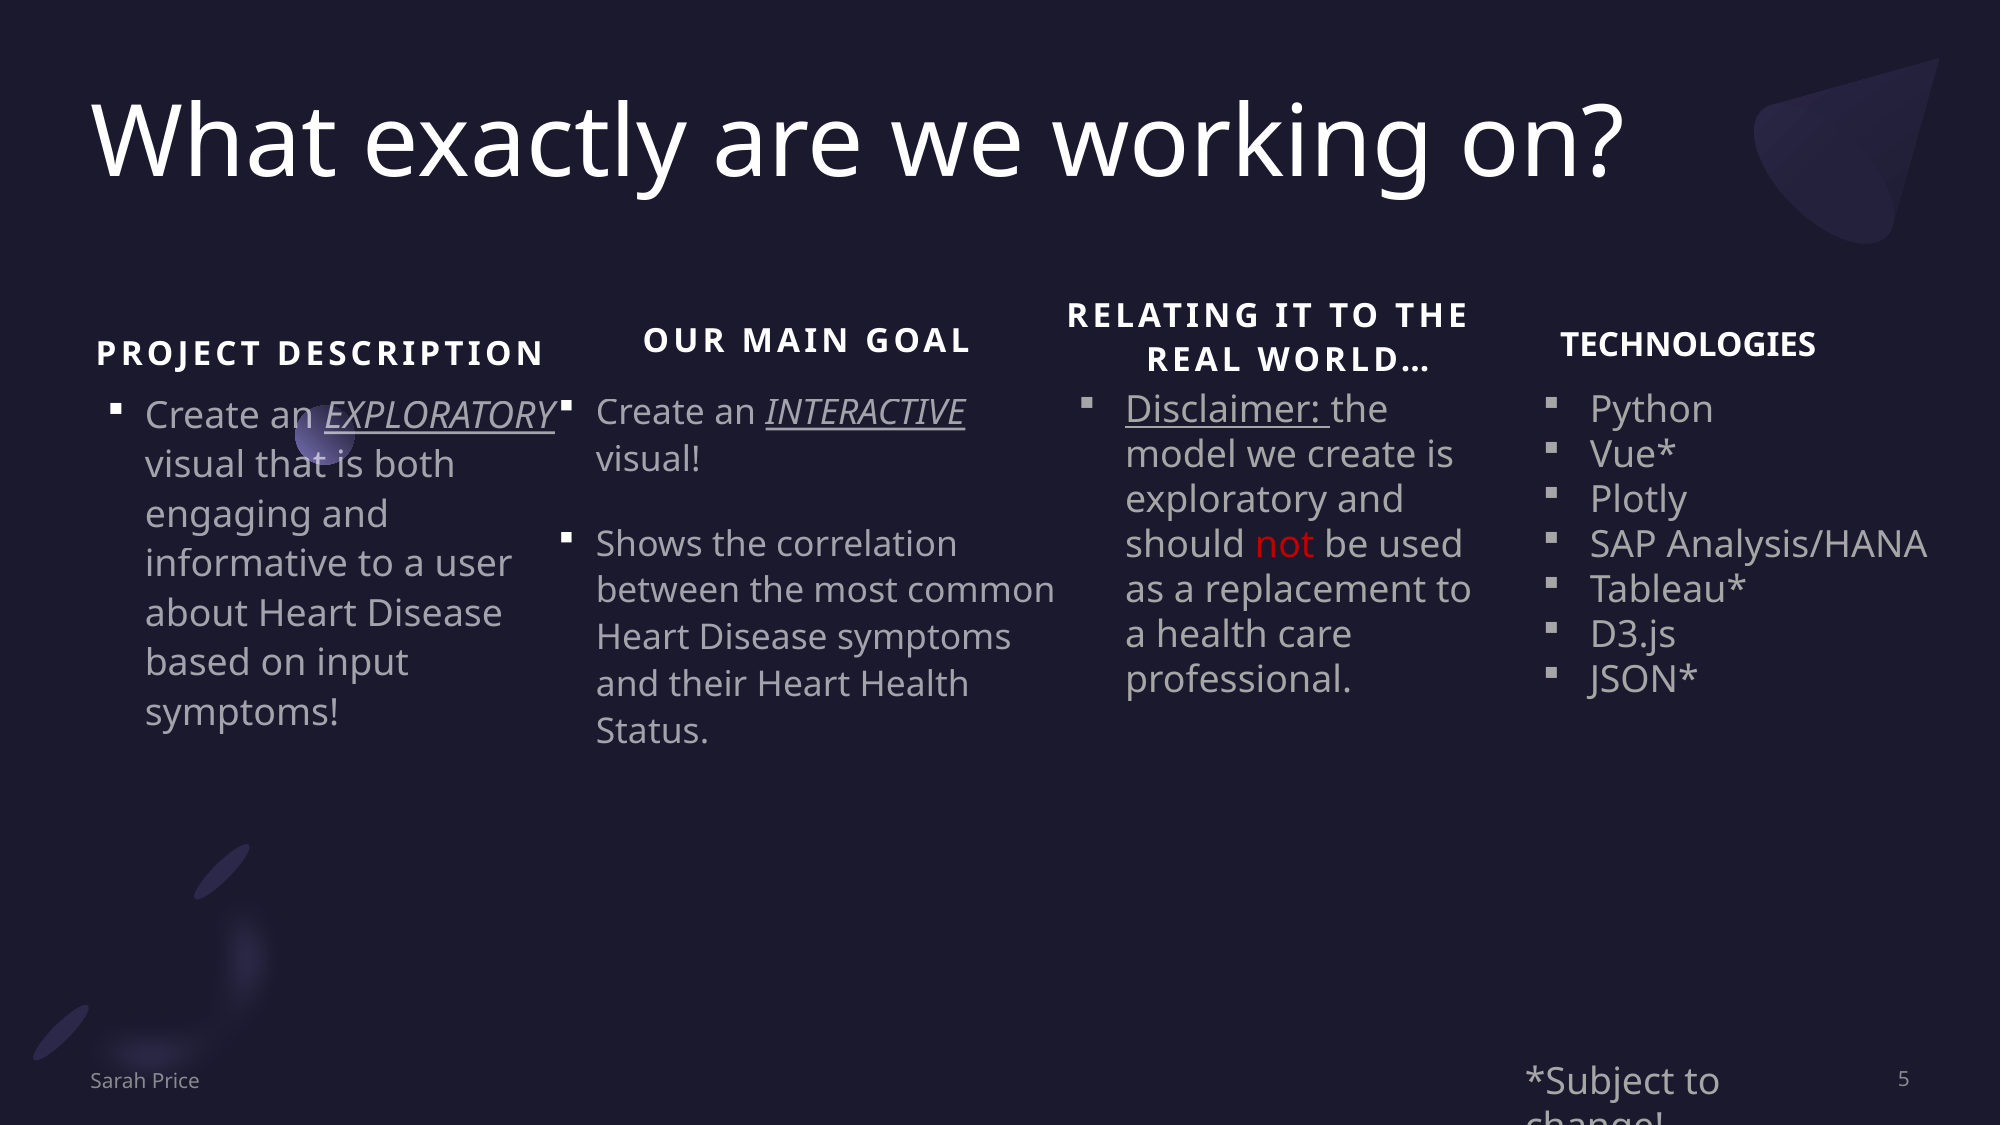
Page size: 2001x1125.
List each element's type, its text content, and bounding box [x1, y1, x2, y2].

list Our Main Goal [617, 271, 996, 359]
slide_number Sarah Price [90, 1067, 522, 1093]
list Create an INTERACTIVE visual! Shows the correlation between the most common Heart Disease symptoms and their Heart Health Status. [558, 385, 1064, 962]
title What exactly are we working on? [90, 90, 1911, 309]
text_box Disclaimer: the model we create is exploratory and should not be used as a replacement to a health care professional. [1063, 377, 1510, 708]
text_box *Subject to change! [1509, 1049, 1860, 1125]
text_box Python Vue* Plotly SAP Analysis/HANA Tableau* D3.js JSON* [1528, 377, 1945, 708]
text_box TECHNOLOGIES [1509, 315, 1867, 371]
list Project Description [90, 283, 549, 372]
slide_number 5 [1860, 1067, 1910, 1093]
list Relating it to the real world… [1063, 290, 1475, 377]
list Create an EXPLORATORY visual that is both engaging and informative to a user about Heart Disease based on input symptoms! [107, 386, 559, 964]
